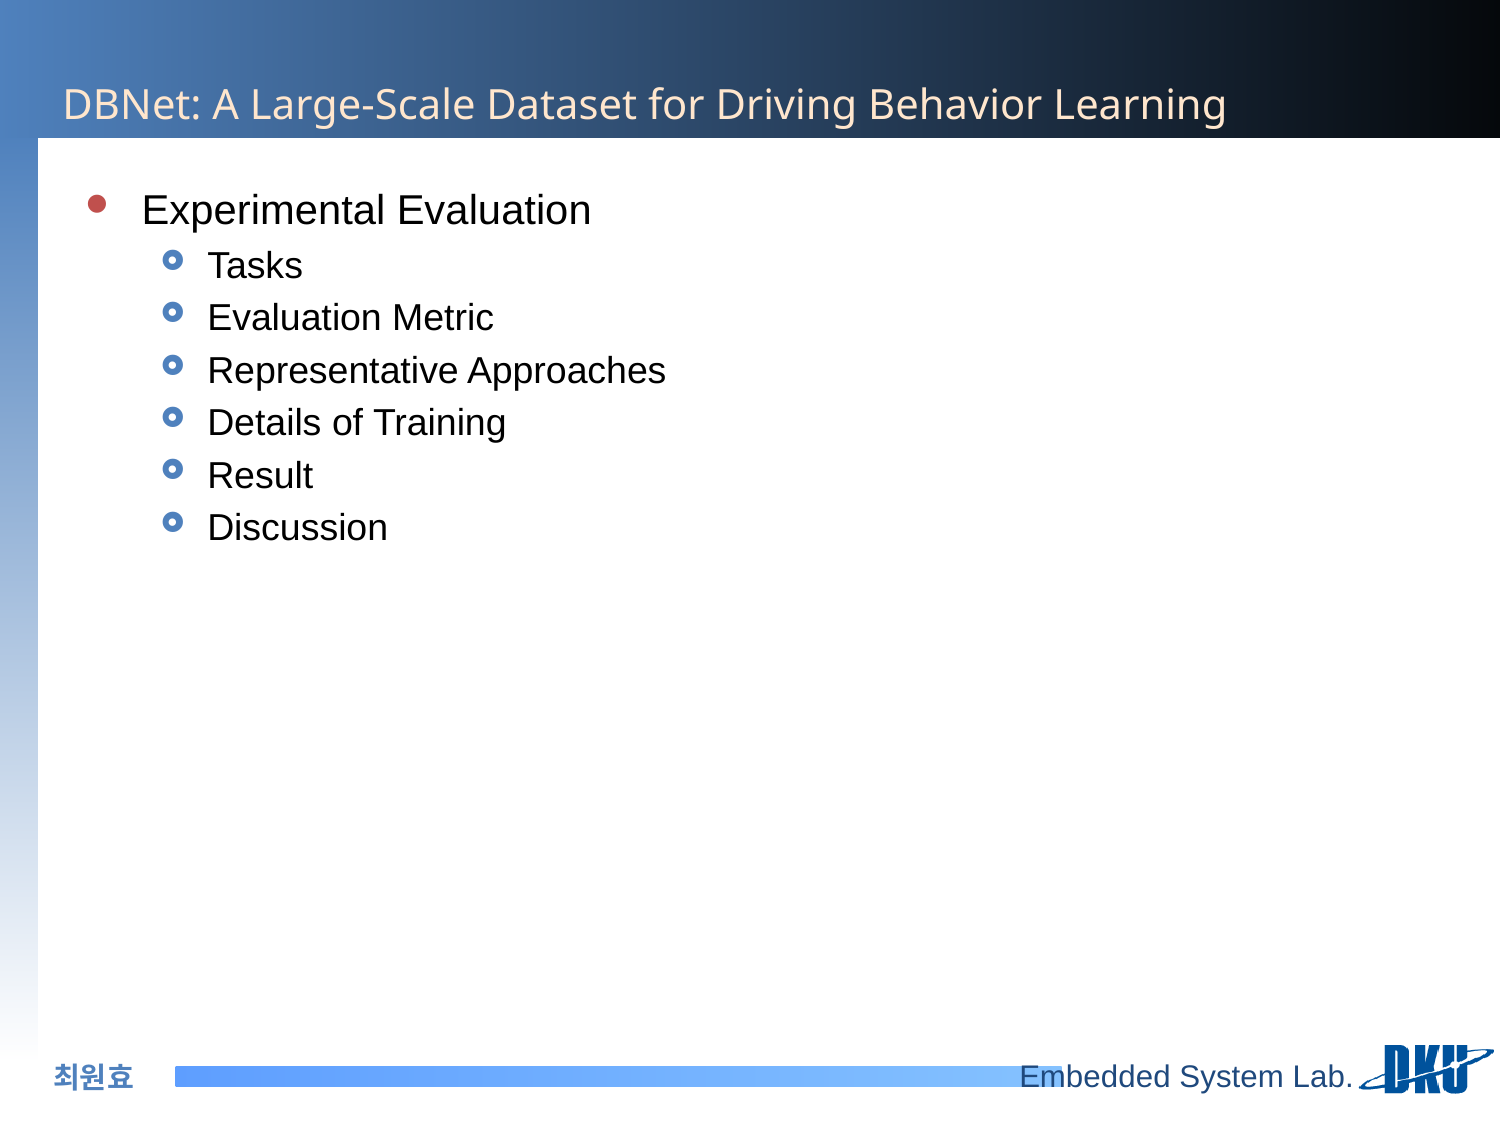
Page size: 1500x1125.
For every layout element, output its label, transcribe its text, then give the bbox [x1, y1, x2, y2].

list Experimental Evaluation Tasks Evaluation Metric Representative Approaches Details of Training Result Discussion [70, 175, 1454, 1032]
picture [1353, 1035, 1500, 1102]
title DBNet: A Large-Scale Dataset for Driving Behavior Learning [47, 23, 1454, 136]
